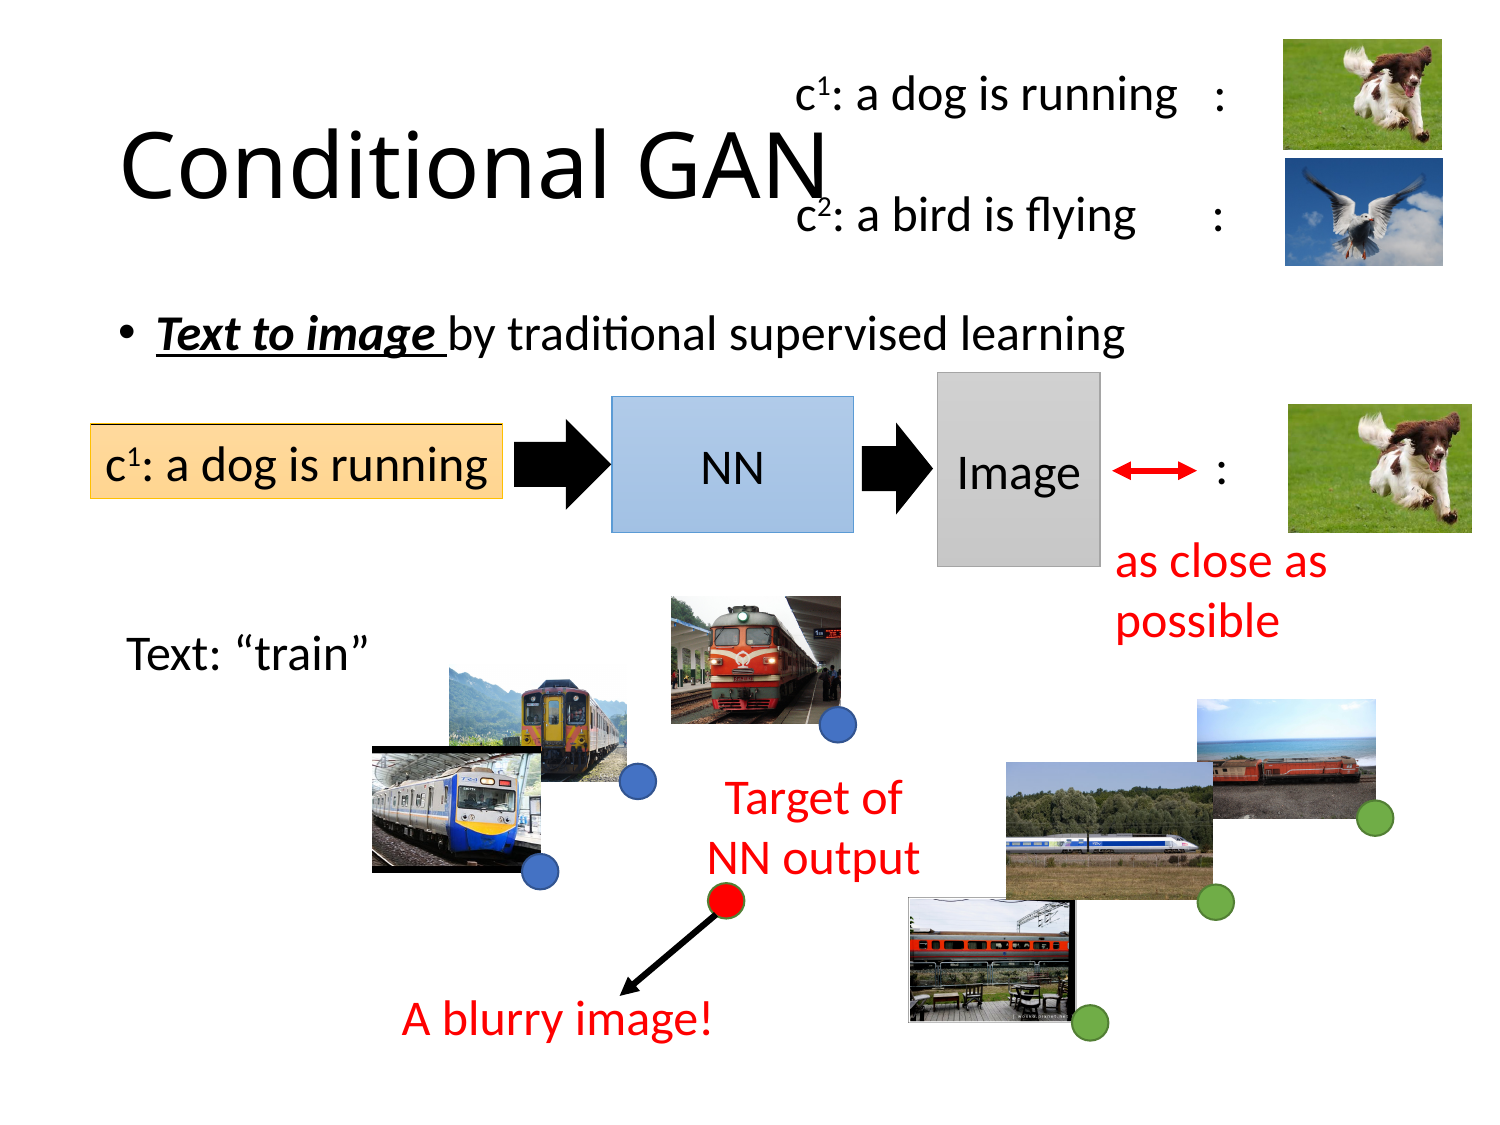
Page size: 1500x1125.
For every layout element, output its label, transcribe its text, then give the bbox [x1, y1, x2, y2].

text_box c1: a dog is running [780, 52, 1193, 128]
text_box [1200, 404, 1472, 533]
picture [908, 699, 1376, 1023]
text_box c1: a dog is running [90, 423, 503, 499]
text_box [861, 422, 934, 515]
text_box [521, 852, 560, 891]
text_box [1196, 883, 1236, 921]
text_box [1070, 1004, 1110, 1042]
text_box Image [937, 372, 1101, 567]
picture [671, 596, 841, 724]
text_box c2: a bird is flying [781, 173, 1152, 249]
text_box NN [611, 396, 854, 533]
text_box [514, 418, 612, 510]
picture [372, 664, 627, 873]
text_box [618, 762, 658, 801]
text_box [619, 914, 716, 996]
list Text to image by traditional supervised learning [103, 299, 1397, 1014]
text_box [818, 706, 858, 744]
title Conditional GAN [103, 59, 1397, 278]
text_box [1198, 39, 1442, 150]
text_box A blurry image! [386, 978, 730, 1054]
text_box Text: “train” [40, 613, 457, 689]
text_box [706, 882, 746, 920]
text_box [1196, 158, 1443, 266]
text_box as close as possible [1100, 519, 1368, 655]
text_box [1356, 799, 1395, 837]
